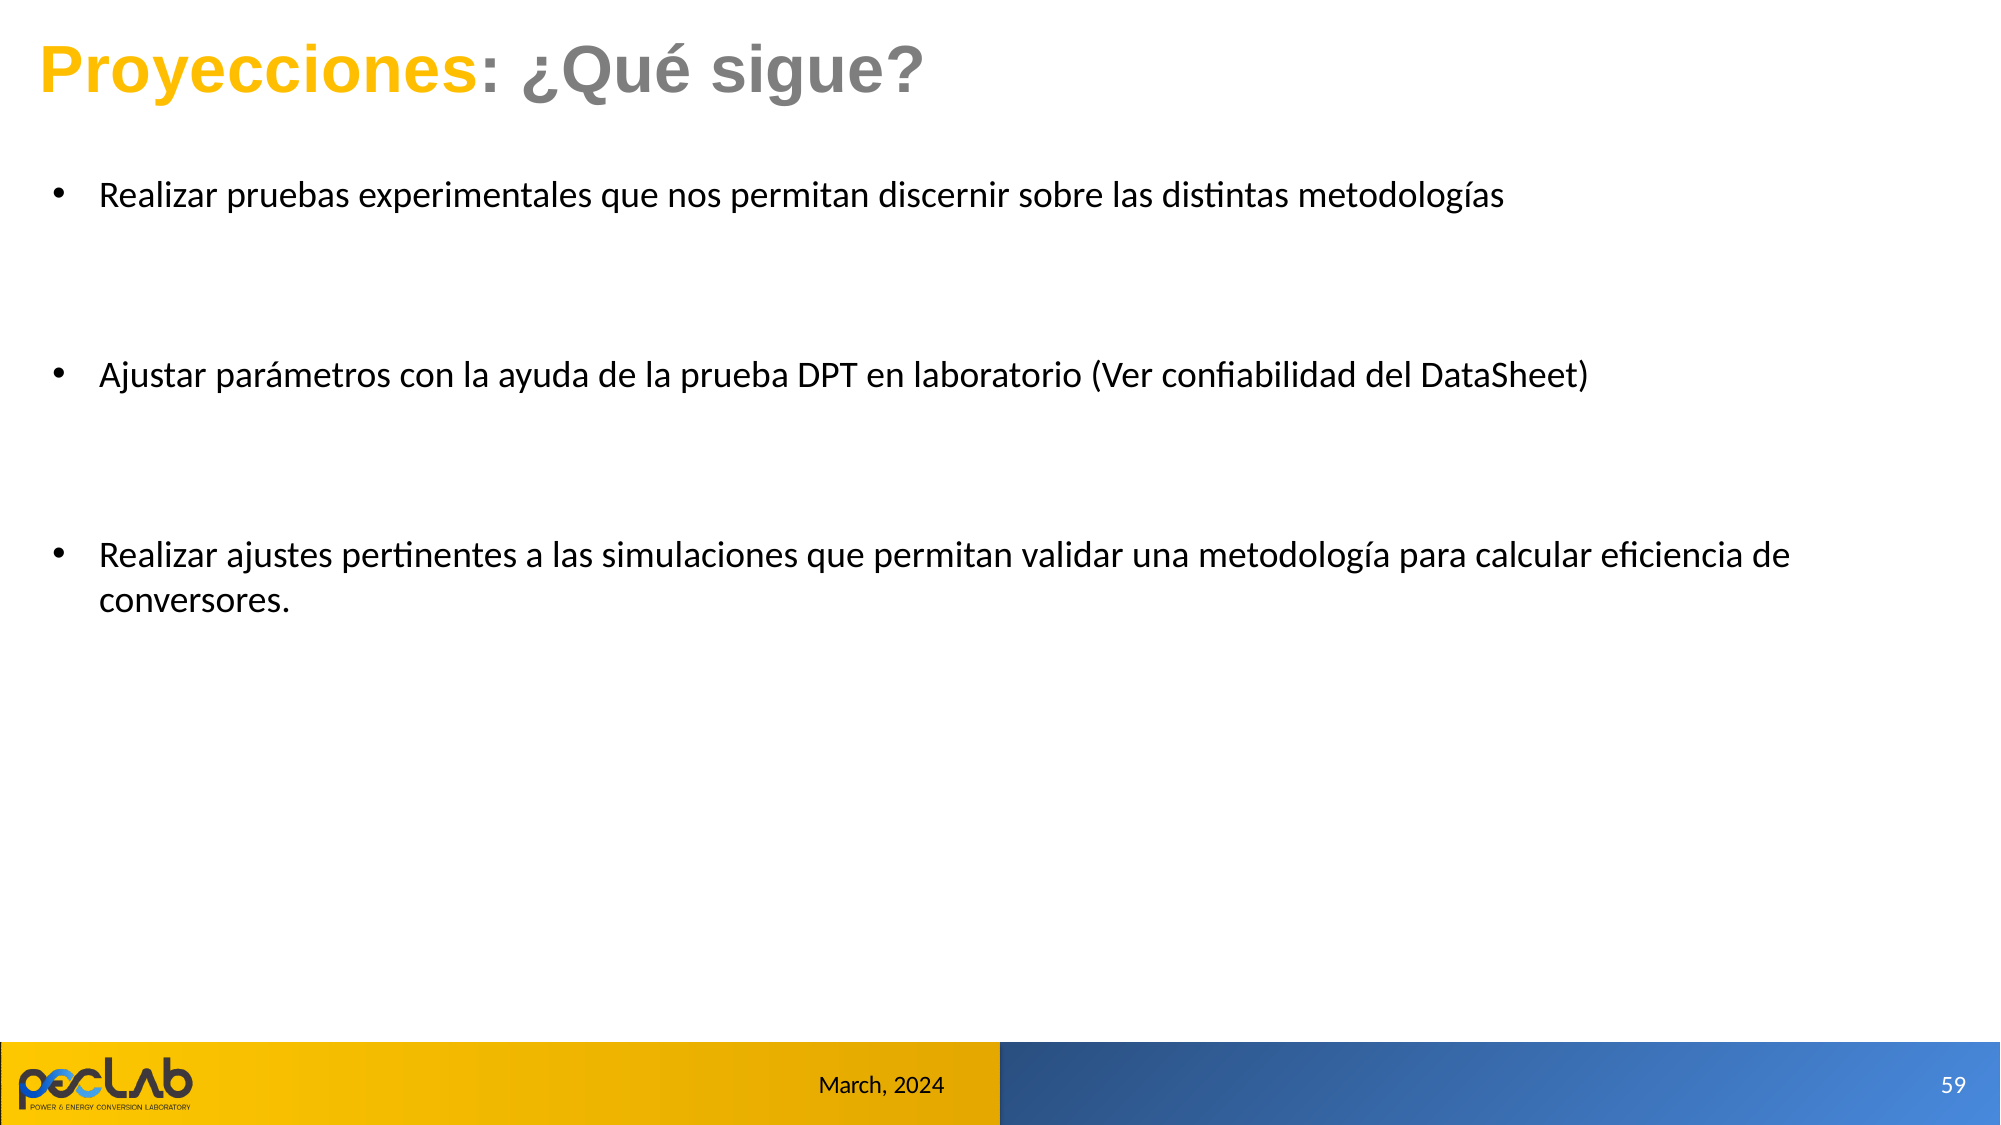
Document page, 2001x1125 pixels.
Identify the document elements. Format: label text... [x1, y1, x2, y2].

text_box Proyecciones: ¿Qué sigue? [37, 23, 1973, 106]
text_box Realizar pruebas experimentales que nos permitan discernir sobre las distintas metodologías Ajustar parámetros con la ayuda de la prueba DPT en laboratorio (Ver confiabilidad del DataSheet) Realizar ajustes pertinentes a las simulaciones que permitan validar una metodología para calcular eficiencia de conversores. [37, 162, 1923, 673]
footer March, 2024 [816, 1072, 988, 1125]
text_box 59 [1934, 1072, 1973, 1099]
picture [0, 1039, 2000, 1125]
